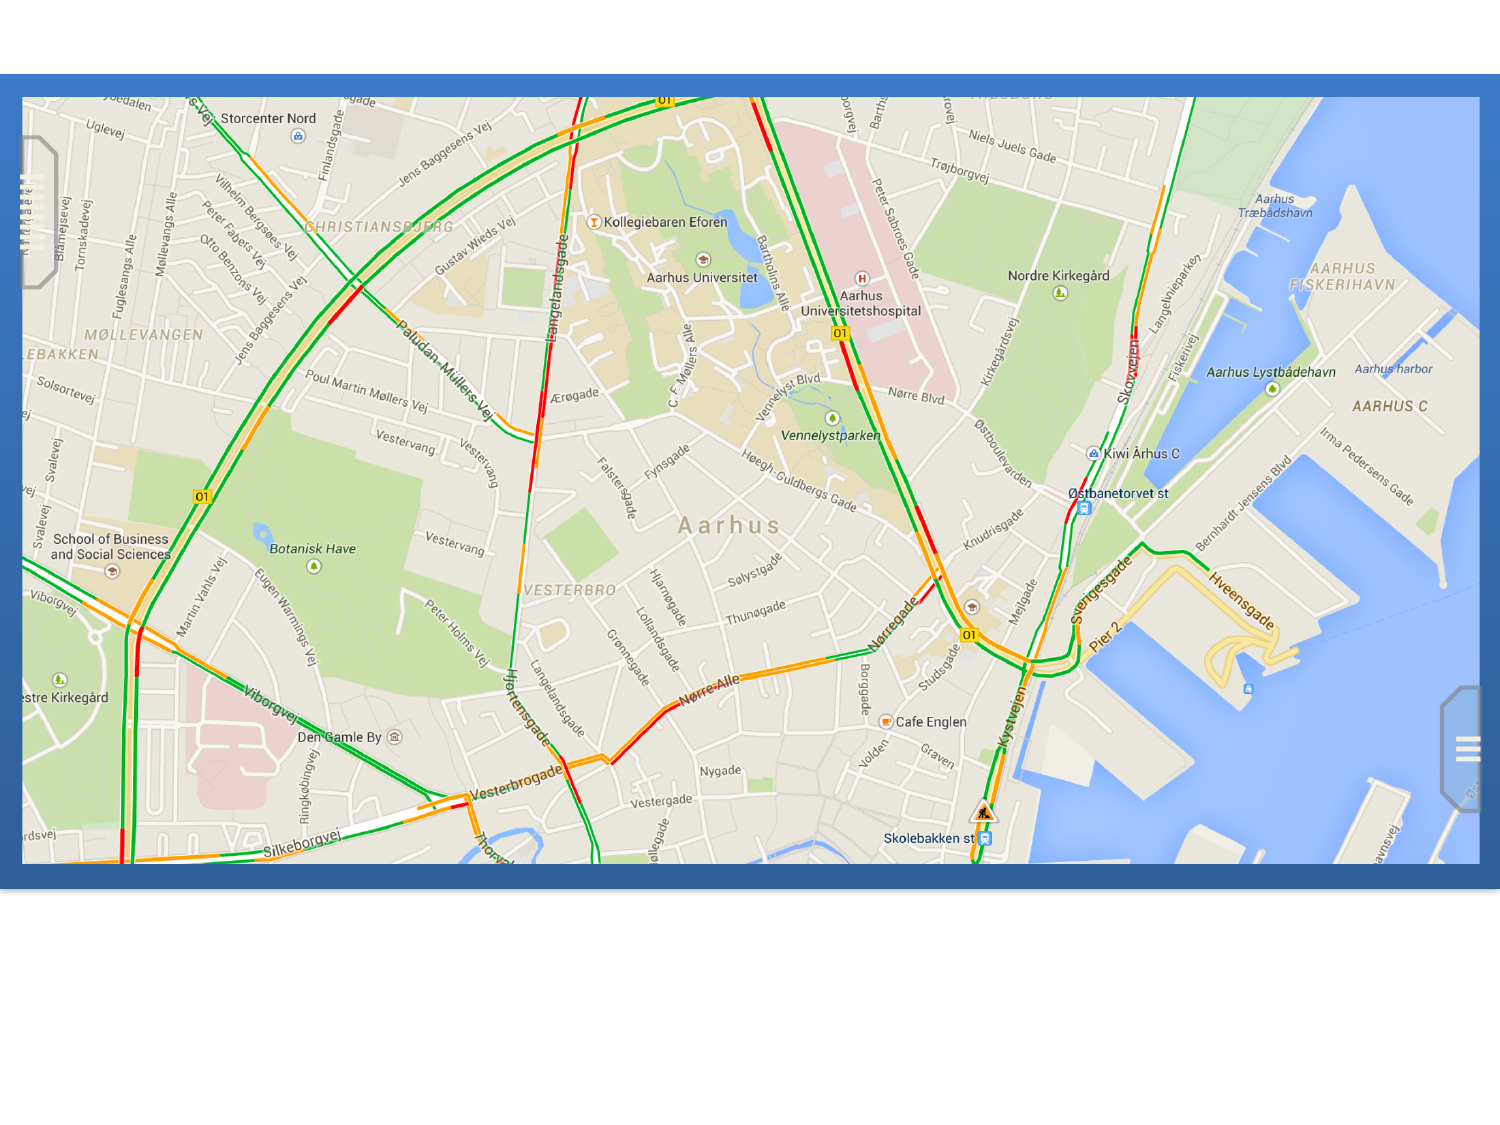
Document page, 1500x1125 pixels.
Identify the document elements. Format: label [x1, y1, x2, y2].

picture [21, 97, 1481, 864]
text_box [0, 74, 1500, 889]
